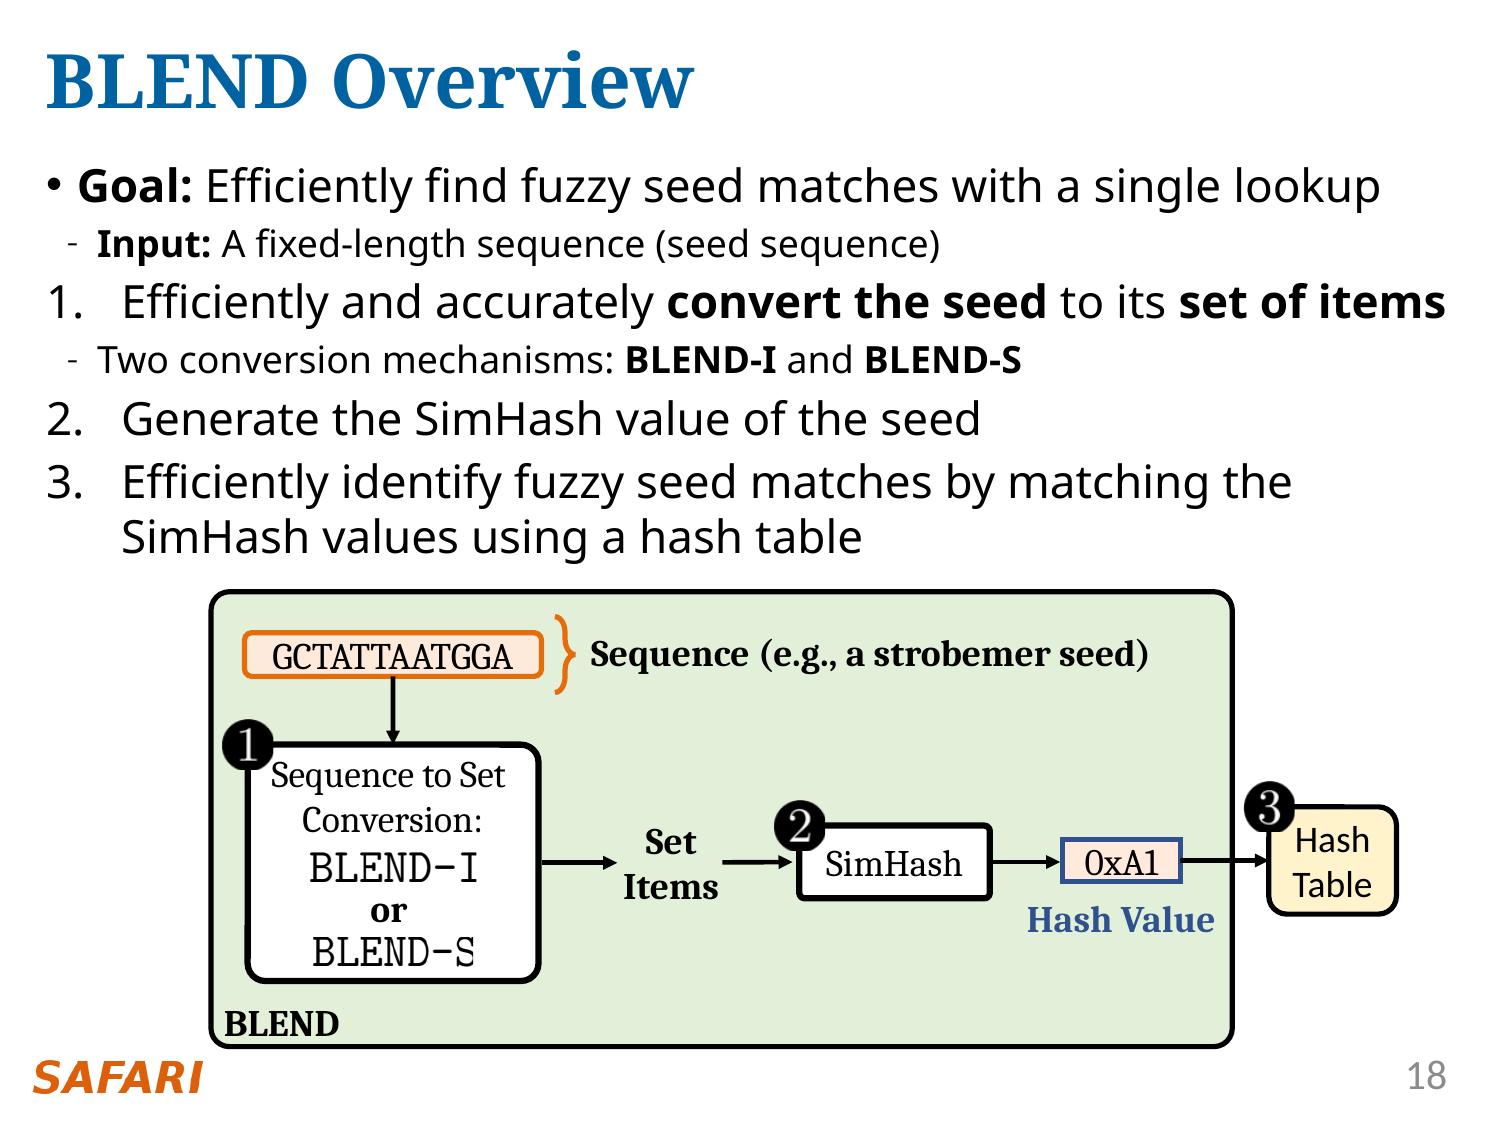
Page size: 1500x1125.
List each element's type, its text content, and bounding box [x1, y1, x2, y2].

picture [312, 936, 474, 967]
picture [309, 851, 477, 882]
picture [221, 719, 274, 770]
text_box Sequence (e.g., a strobemer seed) [581, 628, 1162, 674]
text_box SimHash [799, 825, 990, 899]
text_box Set Items [620, 817, 723, 908]
text_box BLEND [211, 998, 353, 1044]
picture [31, 1051, 209, 1104]
text_box Sequence to Set Conversion: or [247, 744, 539, 982]
text_box [210, 591, 1233, 1047]
text_box [554, 616, 576, 694]
picture [773, 800, 826, 851]
text_box Hash Value [1010, 894, 1233, 940]
text_box 0xA1 [1061, 839, 1181, 882]
picture [1243, 781, 1295, 832]
title BLEND Overview [31, 15, 1475, 143]
text_box GCTATTAATGGA [244, 632, 542, 677]
list Goal: Efficiently find fuzzy seed matches with a single lookup Input: A fixed-length sequence (seed sequence) Efficiently and accurately convert the seed to its set of items Two conversion mechanisms: BLEND-I and BLEND-S Generate the SimHash value of the seed Efficiently identify fuzzy seed matches by matching the SimHash values using a hash table [31, 148, 1487, 574]
text_box Hash Table [1268, 806, 1397, 915]
